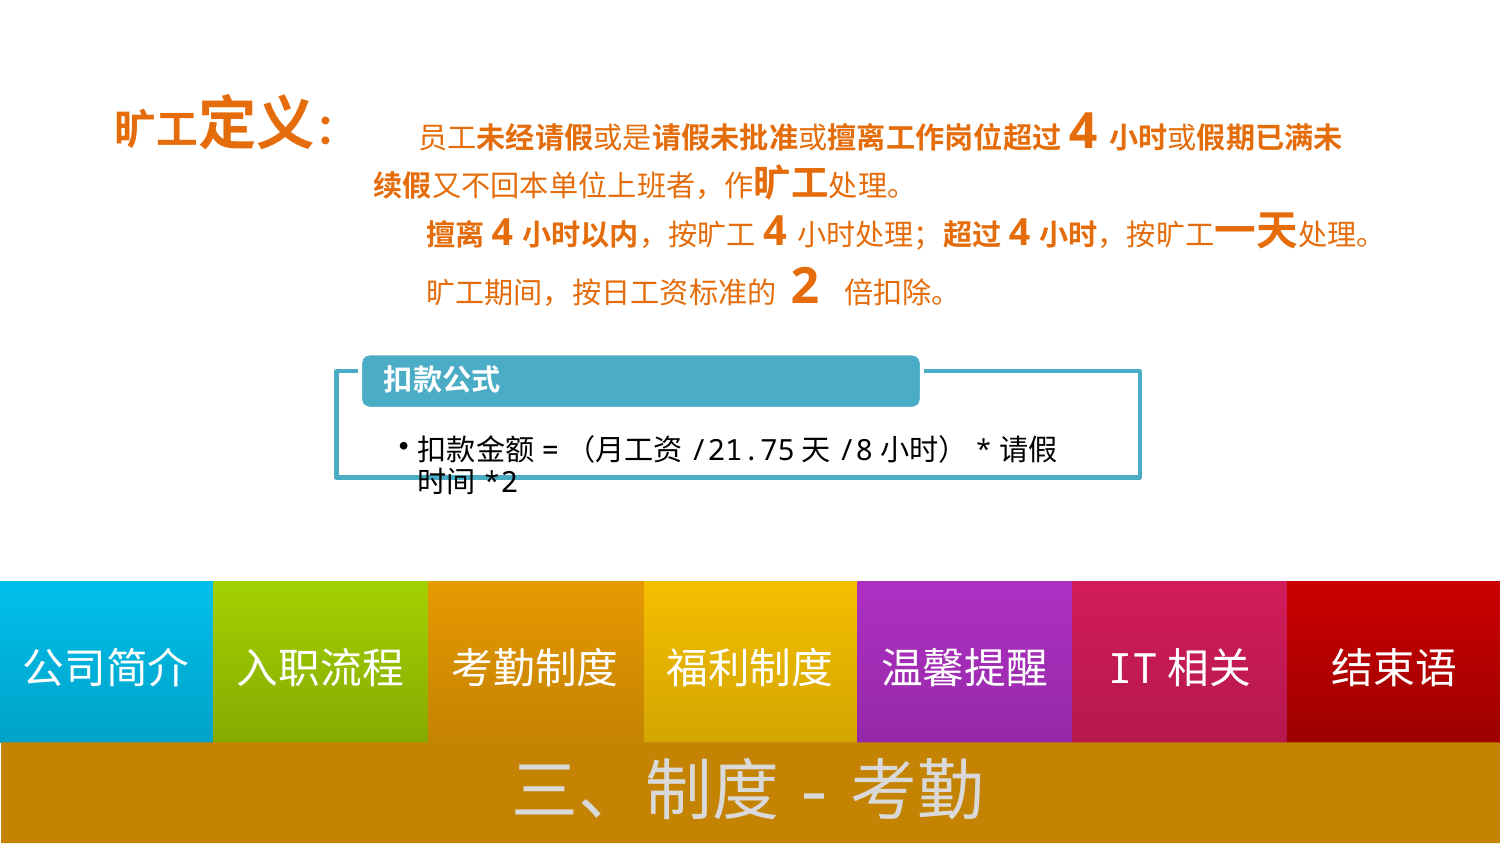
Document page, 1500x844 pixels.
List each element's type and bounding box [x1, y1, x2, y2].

text_box [0, 581, 1500, 844]
text_box [100, 79, 1377, 324]
text_box [336, 338, 1140, 493]
